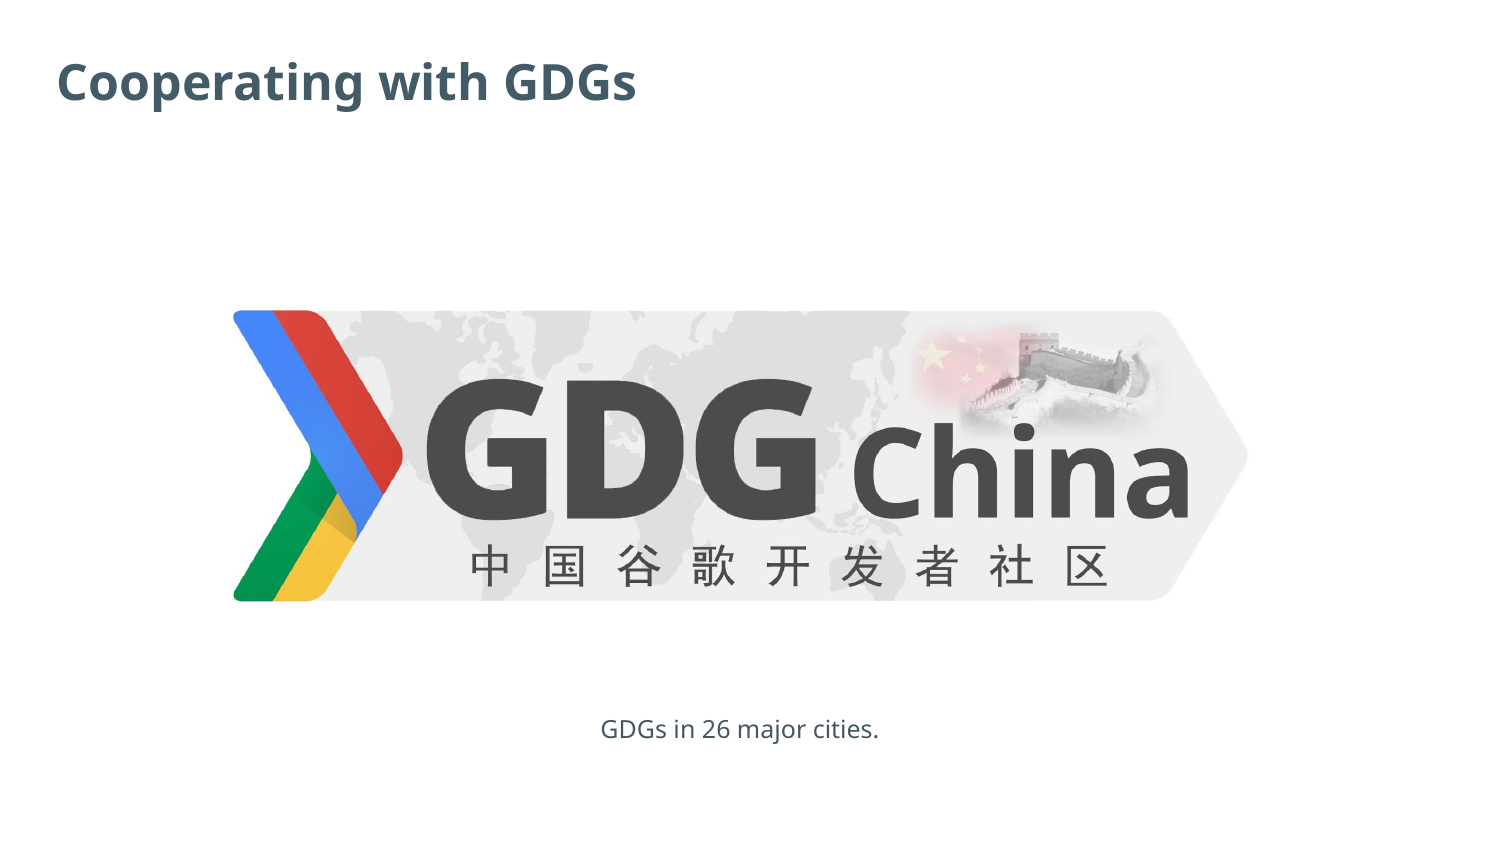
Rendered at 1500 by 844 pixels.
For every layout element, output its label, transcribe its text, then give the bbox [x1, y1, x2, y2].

text_box GDGs in 26 major cities. [228, 698, 1253, 758]
picture [227, 307, 1253, 604]
title Cooperating with GDGs [51, 44, 1404, 148]
